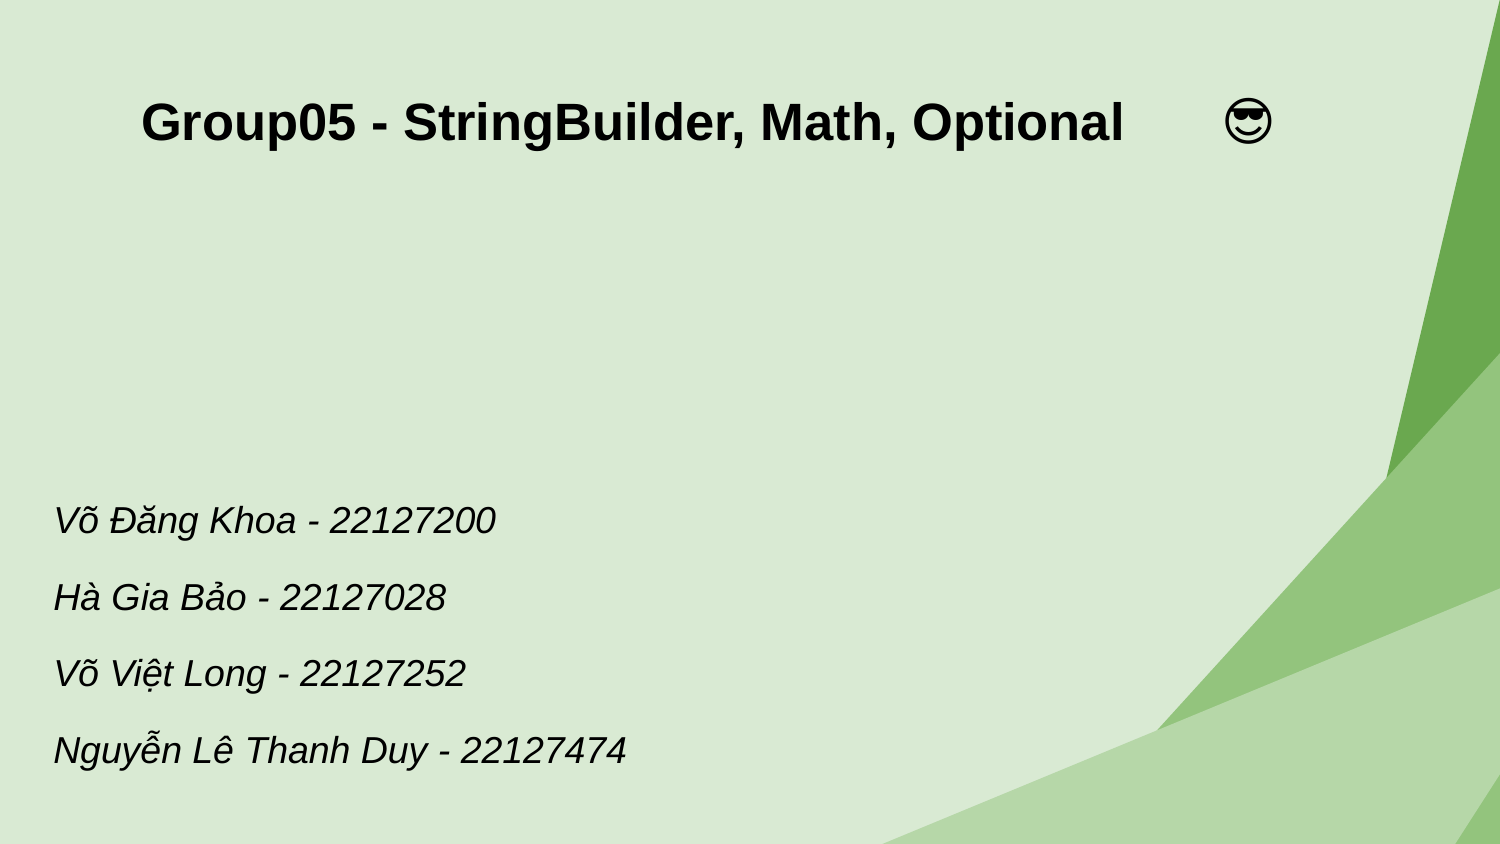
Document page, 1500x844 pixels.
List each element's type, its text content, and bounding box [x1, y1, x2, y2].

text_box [858, 0, 1500, 844]
list Võ Đăng Khoa - 22127200 Hà Gia Bảo - 22127028 Võ Việt Long - 22127252 Nguyễn Lê Thanh Duy - 22127474 [38, 474, 689, 844]
title Group05 - StringBuilder, Math, Optional 😎 [51, 72, 853, 167]
